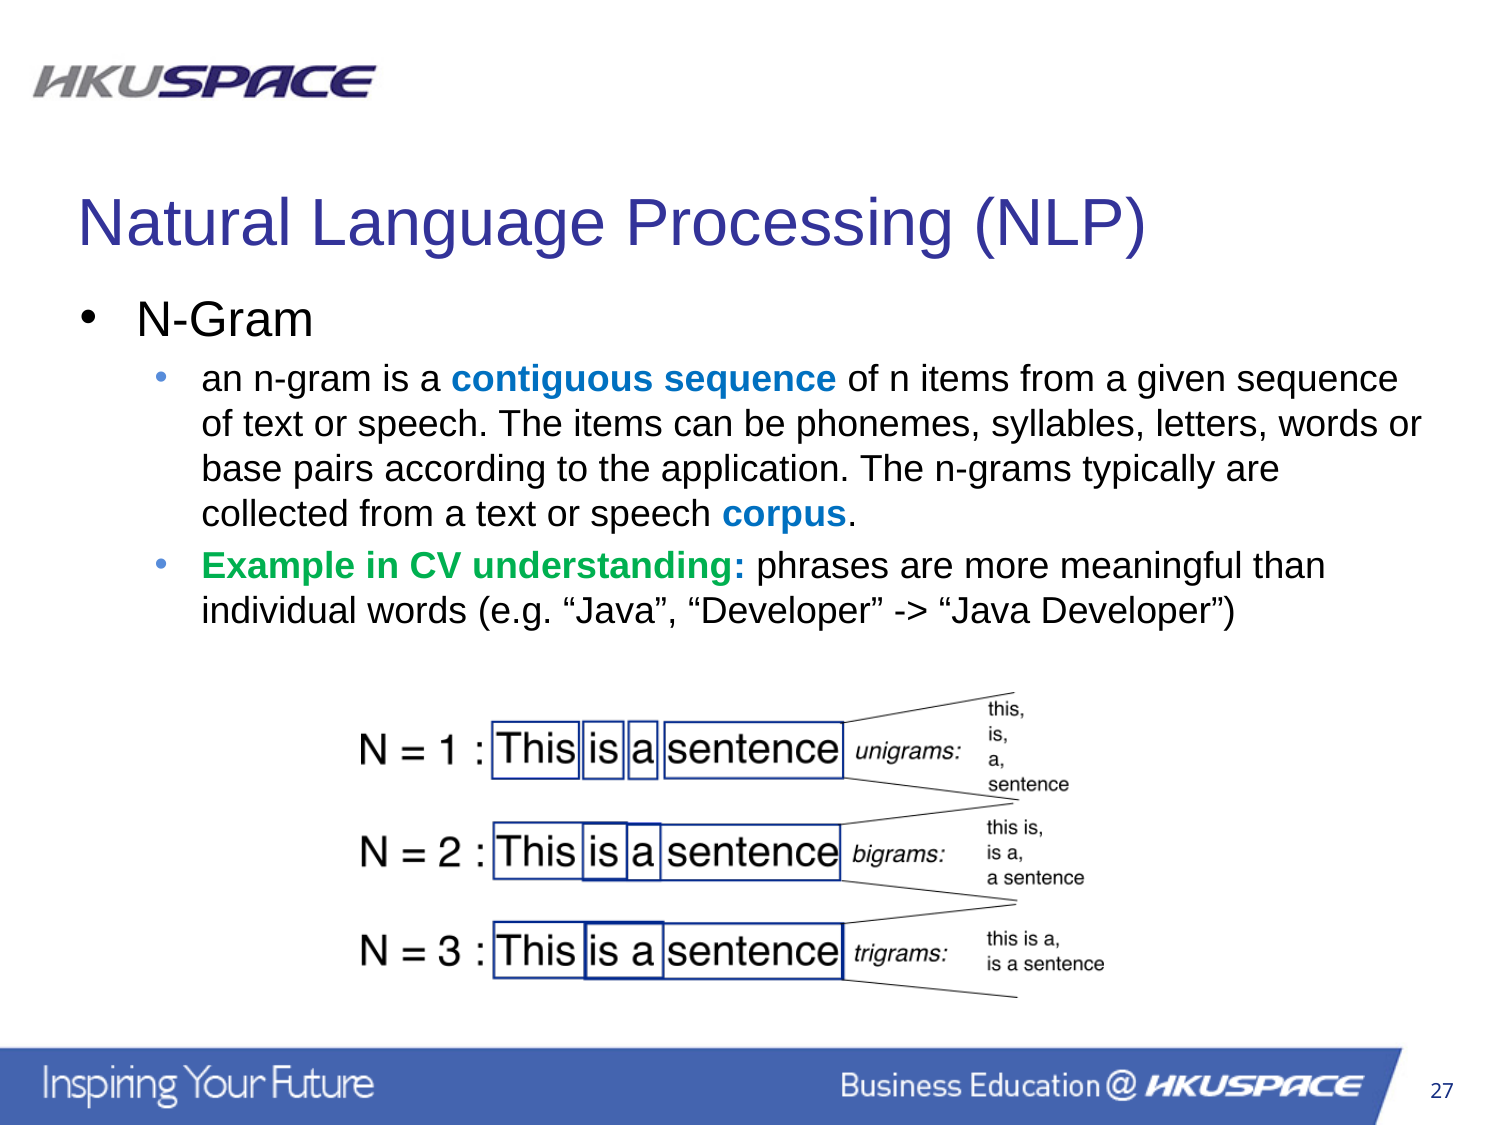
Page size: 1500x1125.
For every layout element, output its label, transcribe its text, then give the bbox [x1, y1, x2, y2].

title Natural Language Processing (NLP) [62, 101, 1388, 266]
picture [0, 0, 1500, 1125]
slide_number 27 [1415, 1070, 1499, 1125]
text_box N-Gram an n-gram is a contiguous sequence of n items from a given sequence of text or speech. The items can be phonemes, syllables, letters, words or base pairs according to the application. The n-grams typically are collected from a text or speech corpus. Example in CV understanding: phrases are more meaningful than individual words (e.g. “Java”, “Developer” -> “Java Developer”) [64, 278, 1447, 1047]
